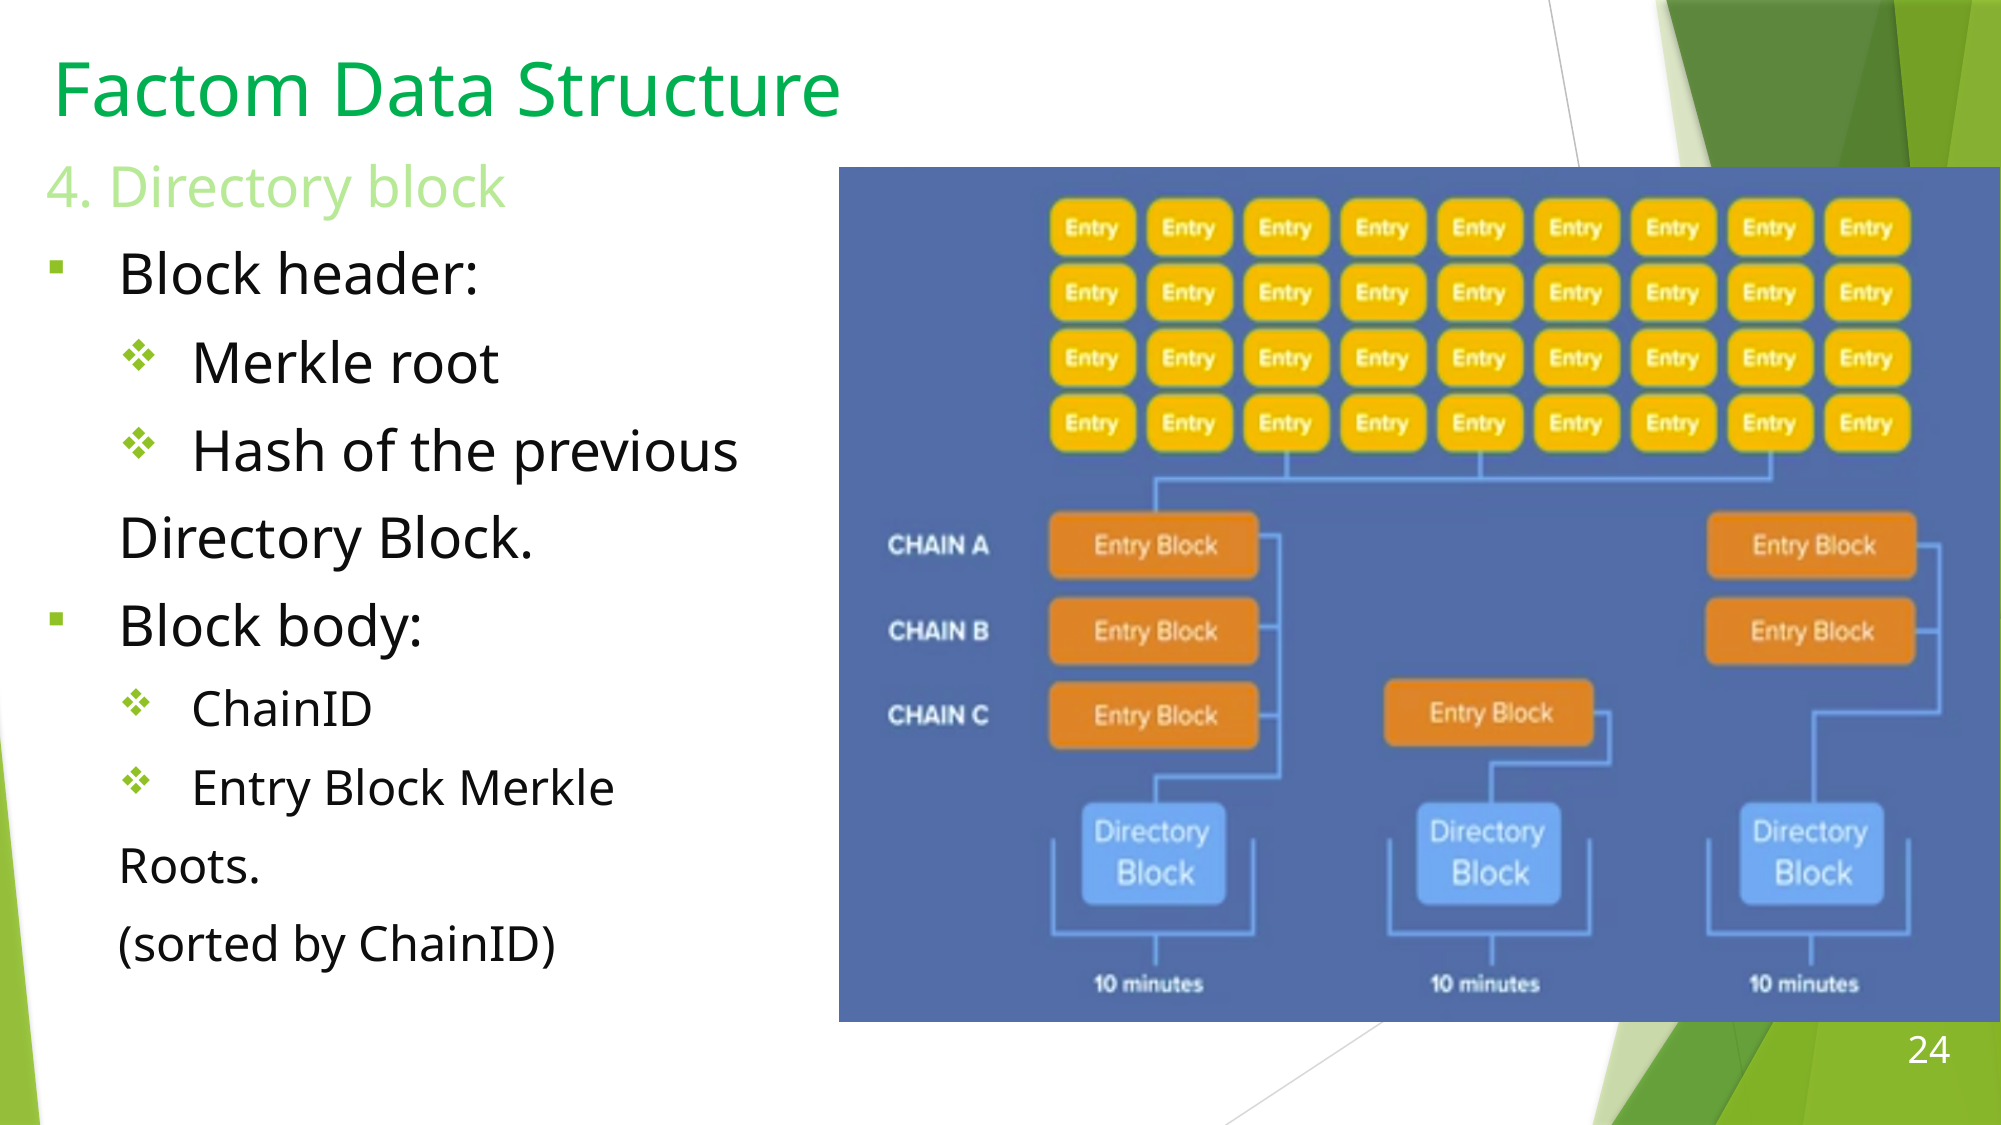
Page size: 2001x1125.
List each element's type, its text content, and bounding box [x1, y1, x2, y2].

picture [838, 166, 2000, 1022]
title Factom Data Structure [37, 33, 1693, 143]
slide_number 24 [1776, 1030, 1966, 1082]
list 4. Directory block Block header: Merkle root Hash of the previous Directory Block. Block body: ChainID Entry Block Merkle Roots. (sorted by ChainID) [31, 143, 1694, 1075]
